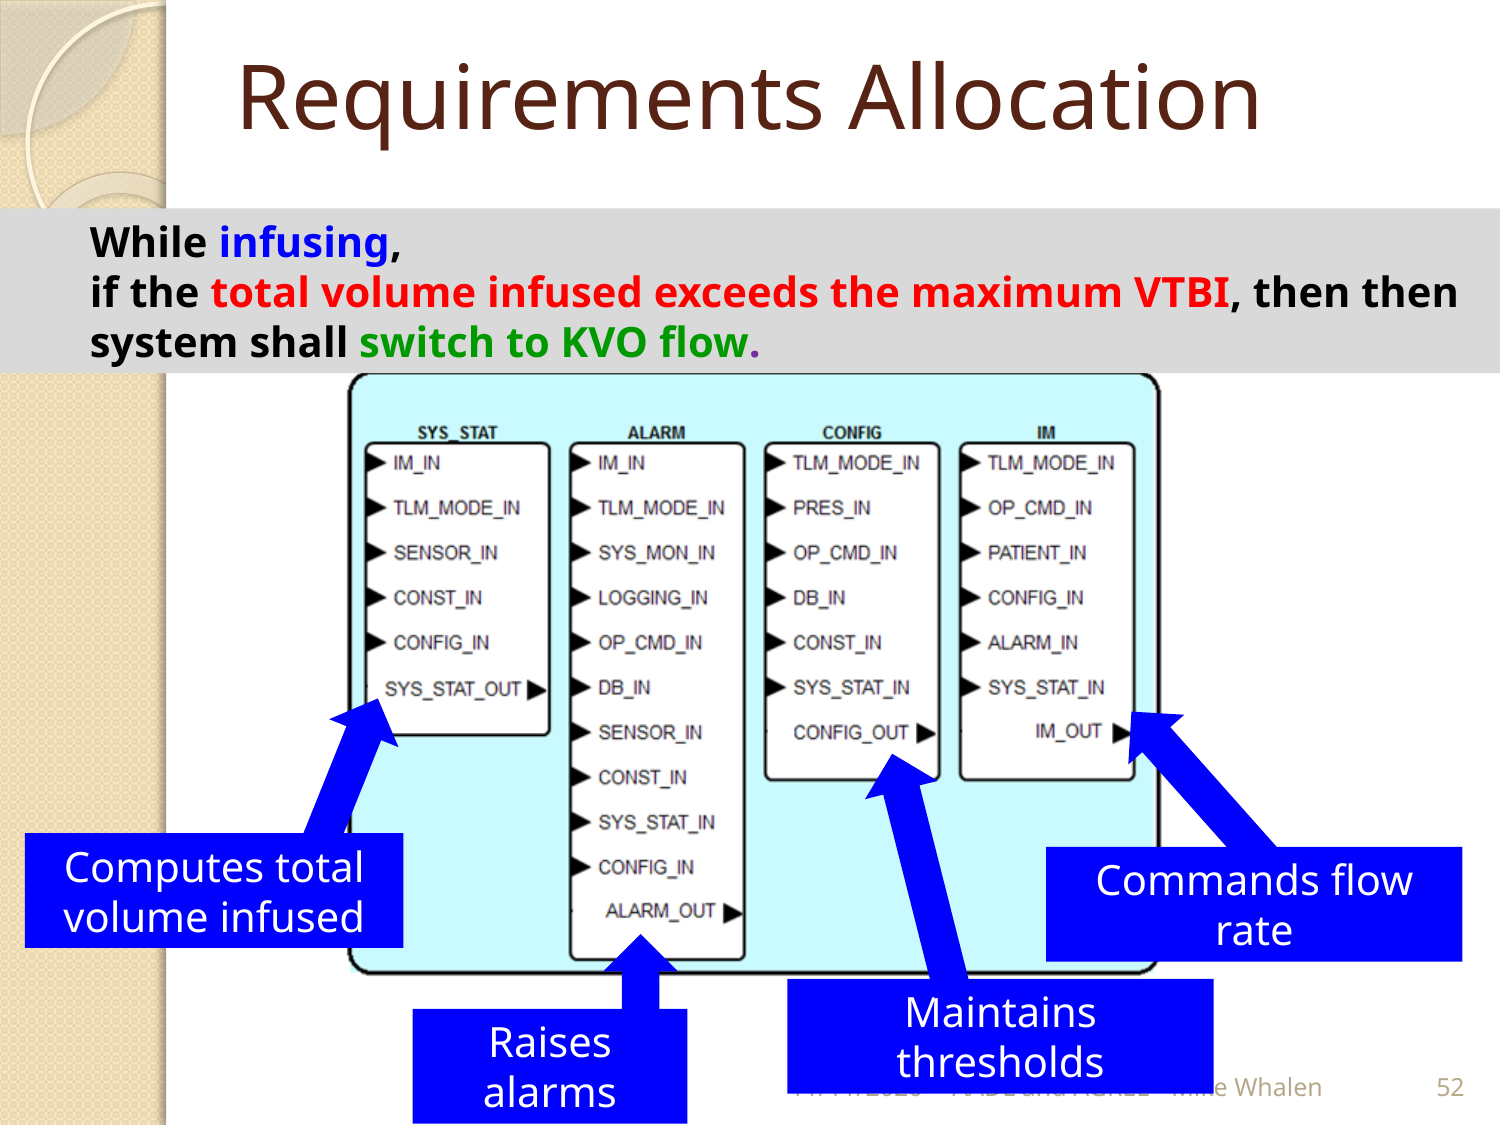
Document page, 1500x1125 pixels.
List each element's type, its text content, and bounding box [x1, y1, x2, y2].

footer AADL and AGREE - Mike Whalen [937, 1034, 1413, 1113]
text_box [1045, 680, 1463, 929]
title Requirements Allocation [0, 0, 1500, 188]
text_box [24, 691, 404, 950]
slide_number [587, 1034, 937, 1113]
text_box While infusing, if the total volume infused exceeds the maximum VTBI, then then system shall switch to KVO flow. [0, 208, 1500, 374]
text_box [412, 933, 688, 1075]
slide_number 52 [1413, 1034, 1488, 1113]
picture [330, 345, 1176, 988]
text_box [787, 749, 1214, 1045]
